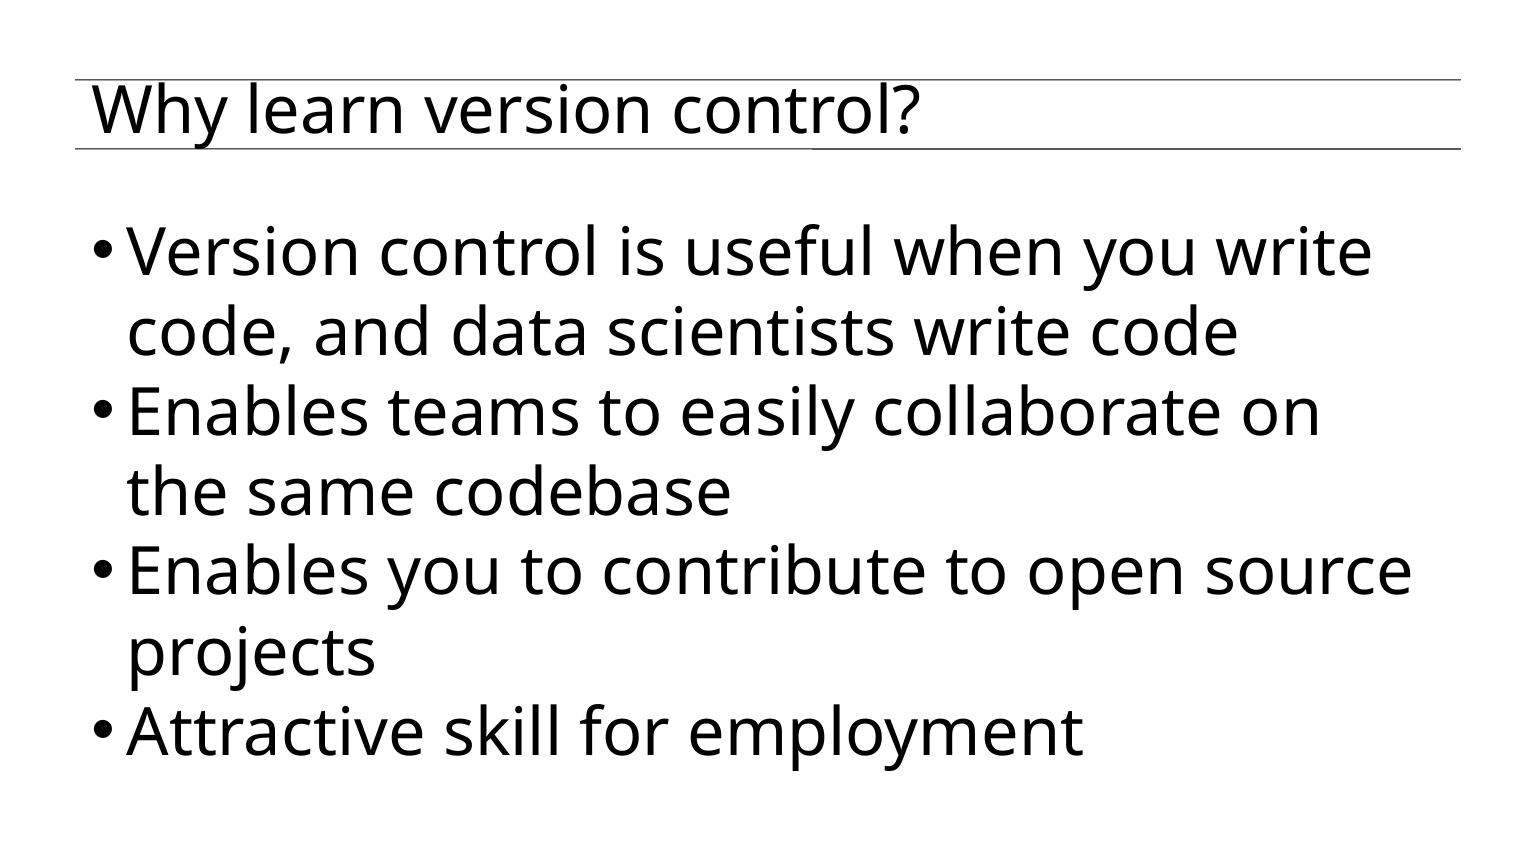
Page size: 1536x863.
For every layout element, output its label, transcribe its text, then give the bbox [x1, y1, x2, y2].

text_box Version control is useful when you write code, and data scientists write code Enables teams to easily collaborate on the same codebase Enables you to contribute to open source projects Attractive skill for employment [76, 201, 1460, 771]
text_box Why learn version control? [76, 34, 1460, 179]
